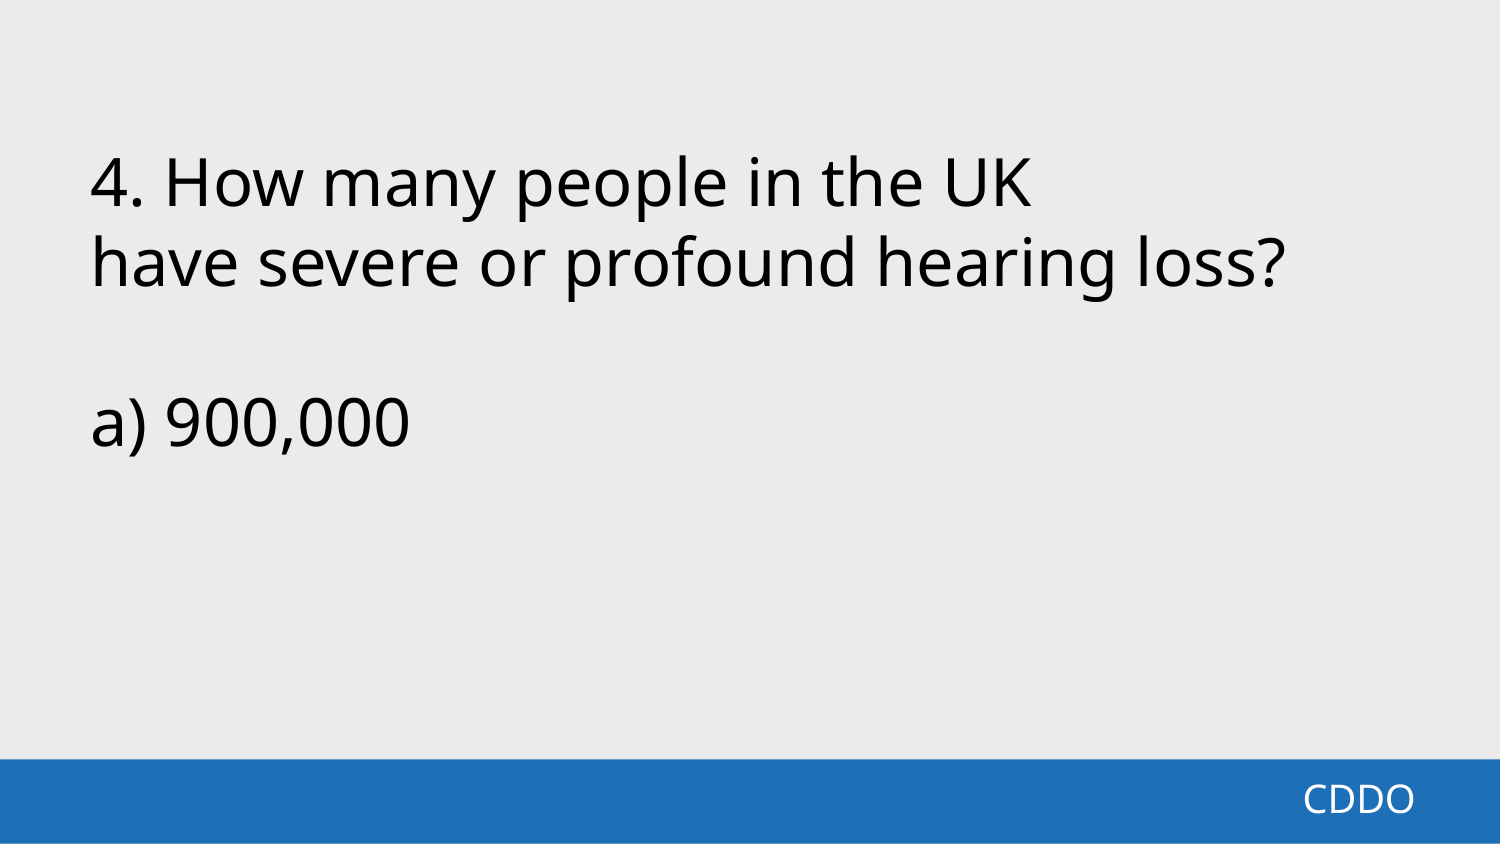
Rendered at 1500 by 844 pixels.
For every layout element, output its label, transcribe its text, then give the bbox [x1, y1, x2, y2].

text_box 4. How many people in the UK have severe or profound hearing loss? a) 900,000 [87, 0, 1416, 760]
